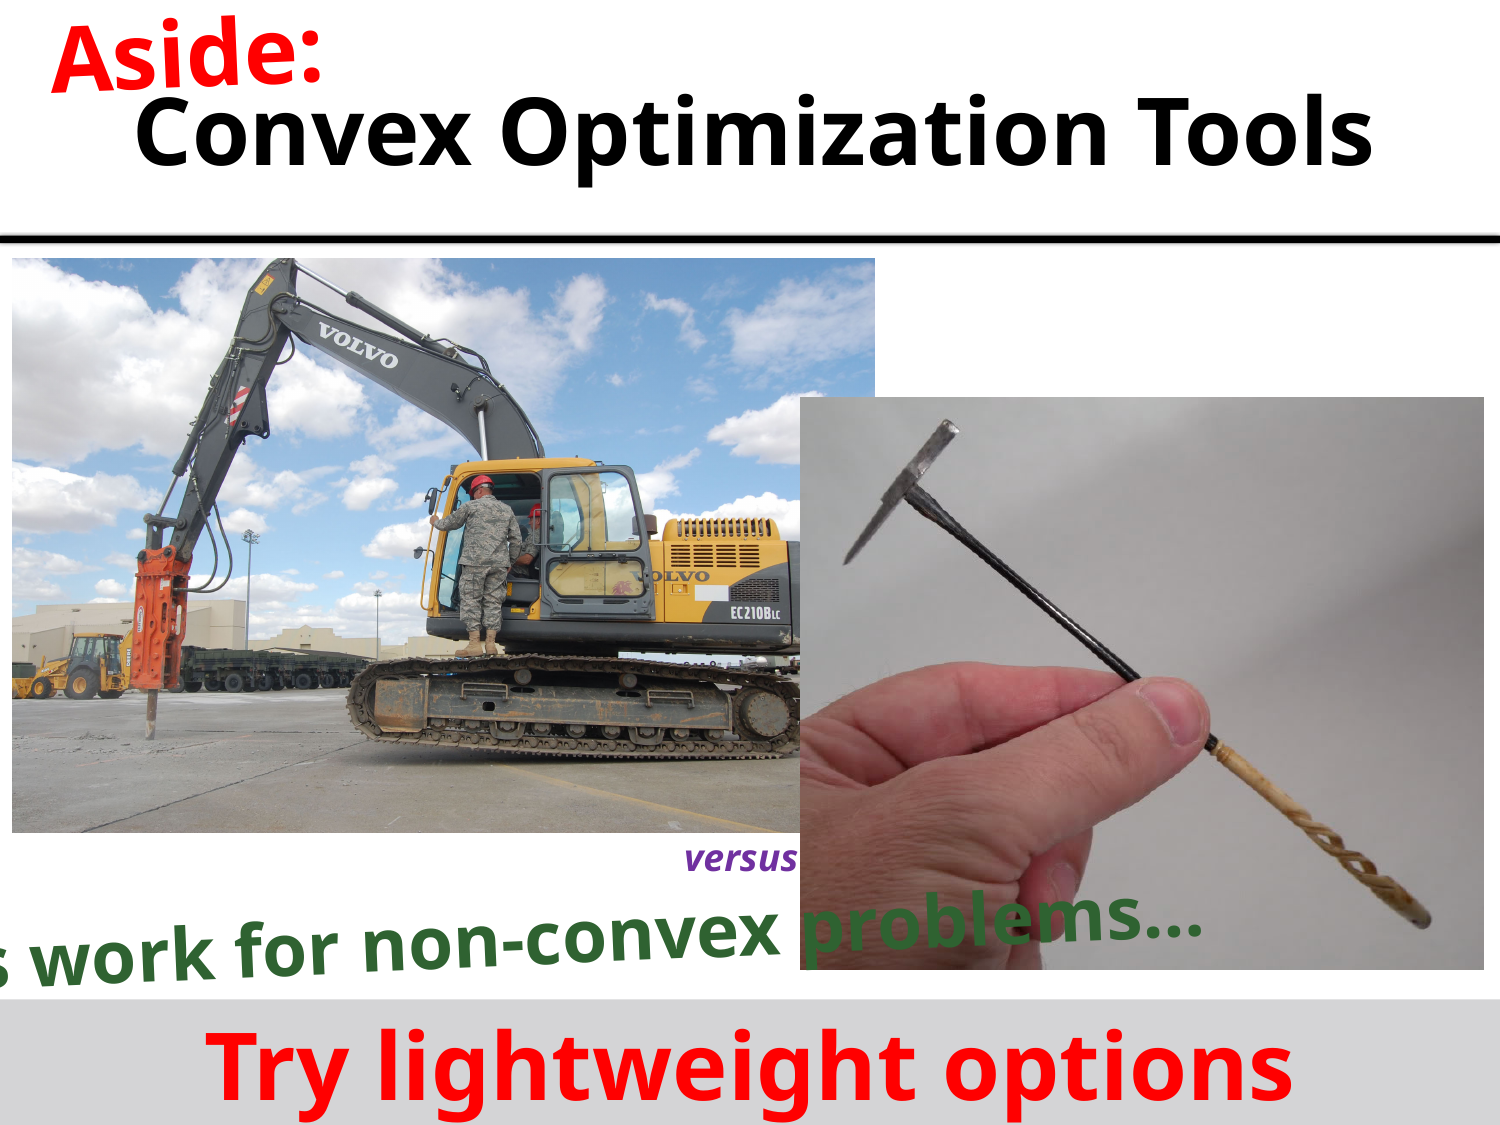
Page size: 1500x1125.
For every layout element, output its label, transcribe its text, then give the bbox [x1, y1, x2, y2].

text_box Aside: [33, 8, 342, 120]
text_box versus [669, 841, 794, 881]
text_box Try lightweight options [0, 999, 1500, 1125]
picture [12, 258, 1484, 970]
text_box Sometimes work for non-convex problems… [0, 876, 797, 1010]
title Convex Optimization Tools [75, 24, 1425, 231]
